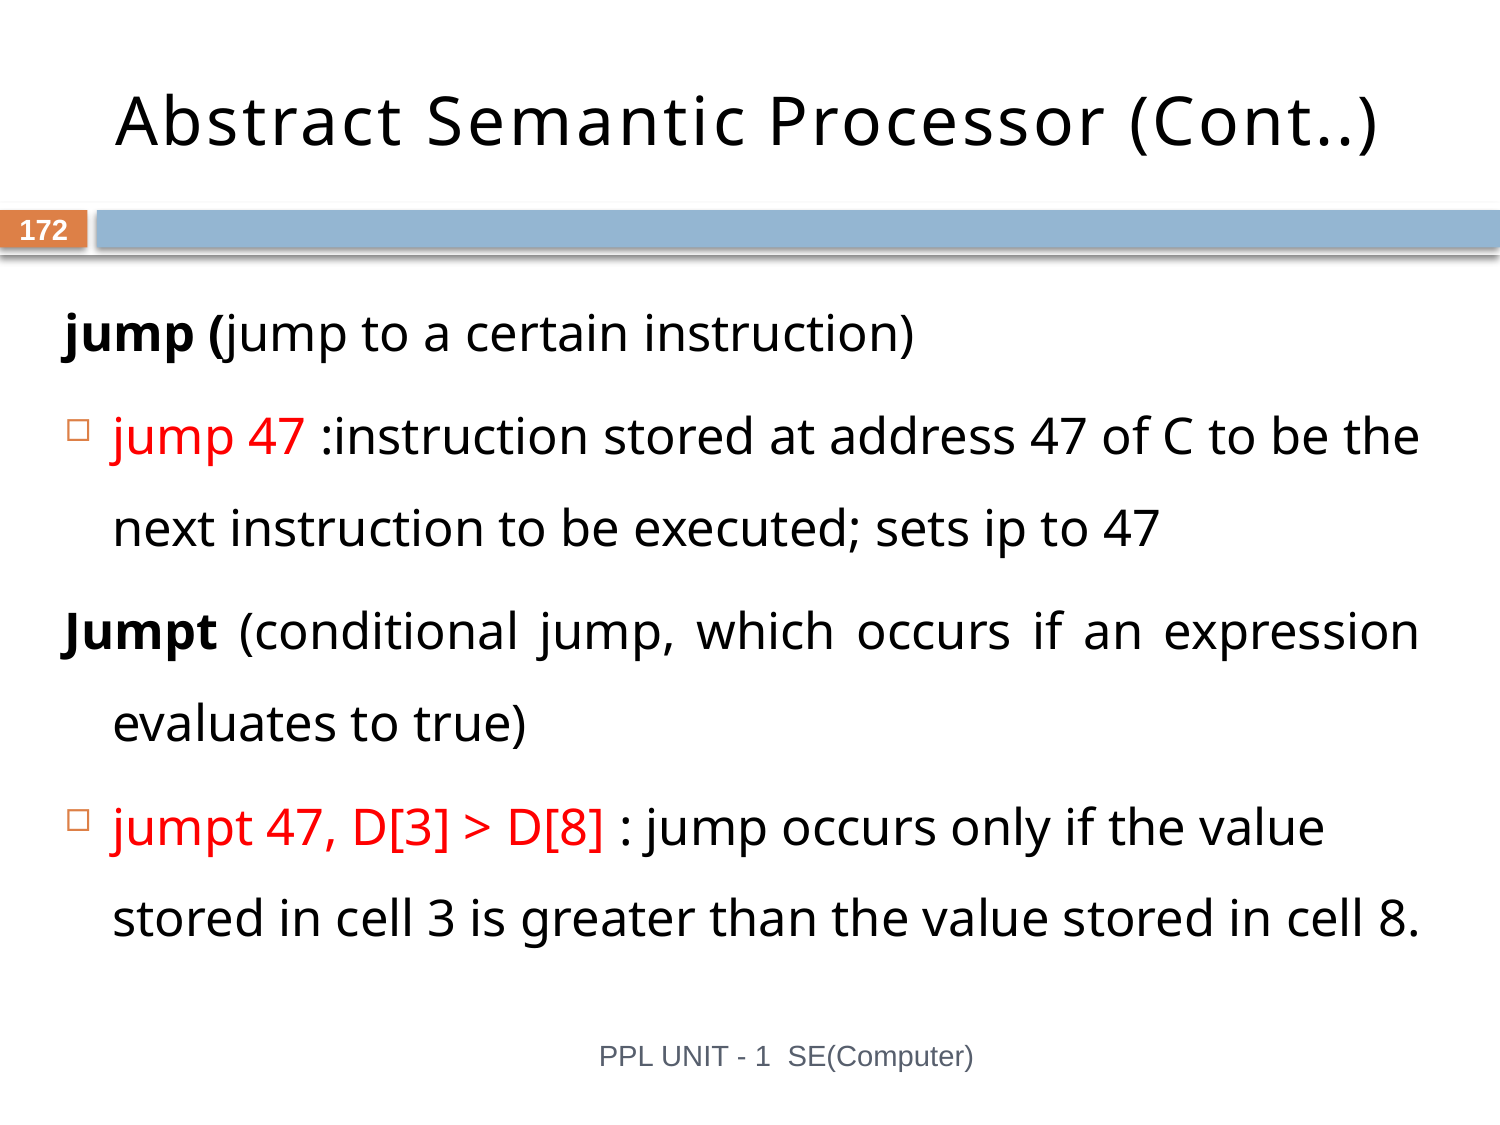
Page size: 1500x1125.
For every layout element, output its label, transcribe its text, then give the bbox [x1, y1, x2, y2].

slide_number 172 [0, 208, 88, 249]
list jump (jump to a certain instruction) jump 47 :instruction stored at address 47 of C to be the next instruction to be executed; sets ip to 47 Jumpt (conditional jump, which occurs if an expression evaluates to true) jumpt 47, D[3] > D[8] : jump occurs only if the value stored in cell 3 is greater than the value stored in cell 8. [50, 262, 1438, 1050]
footer PPL UNIT - 1 SE(Computer) [99, 1024, 990, 1085]
title Abstract Semantic Processor (Cont..) [100, 37, 1438, 200]
